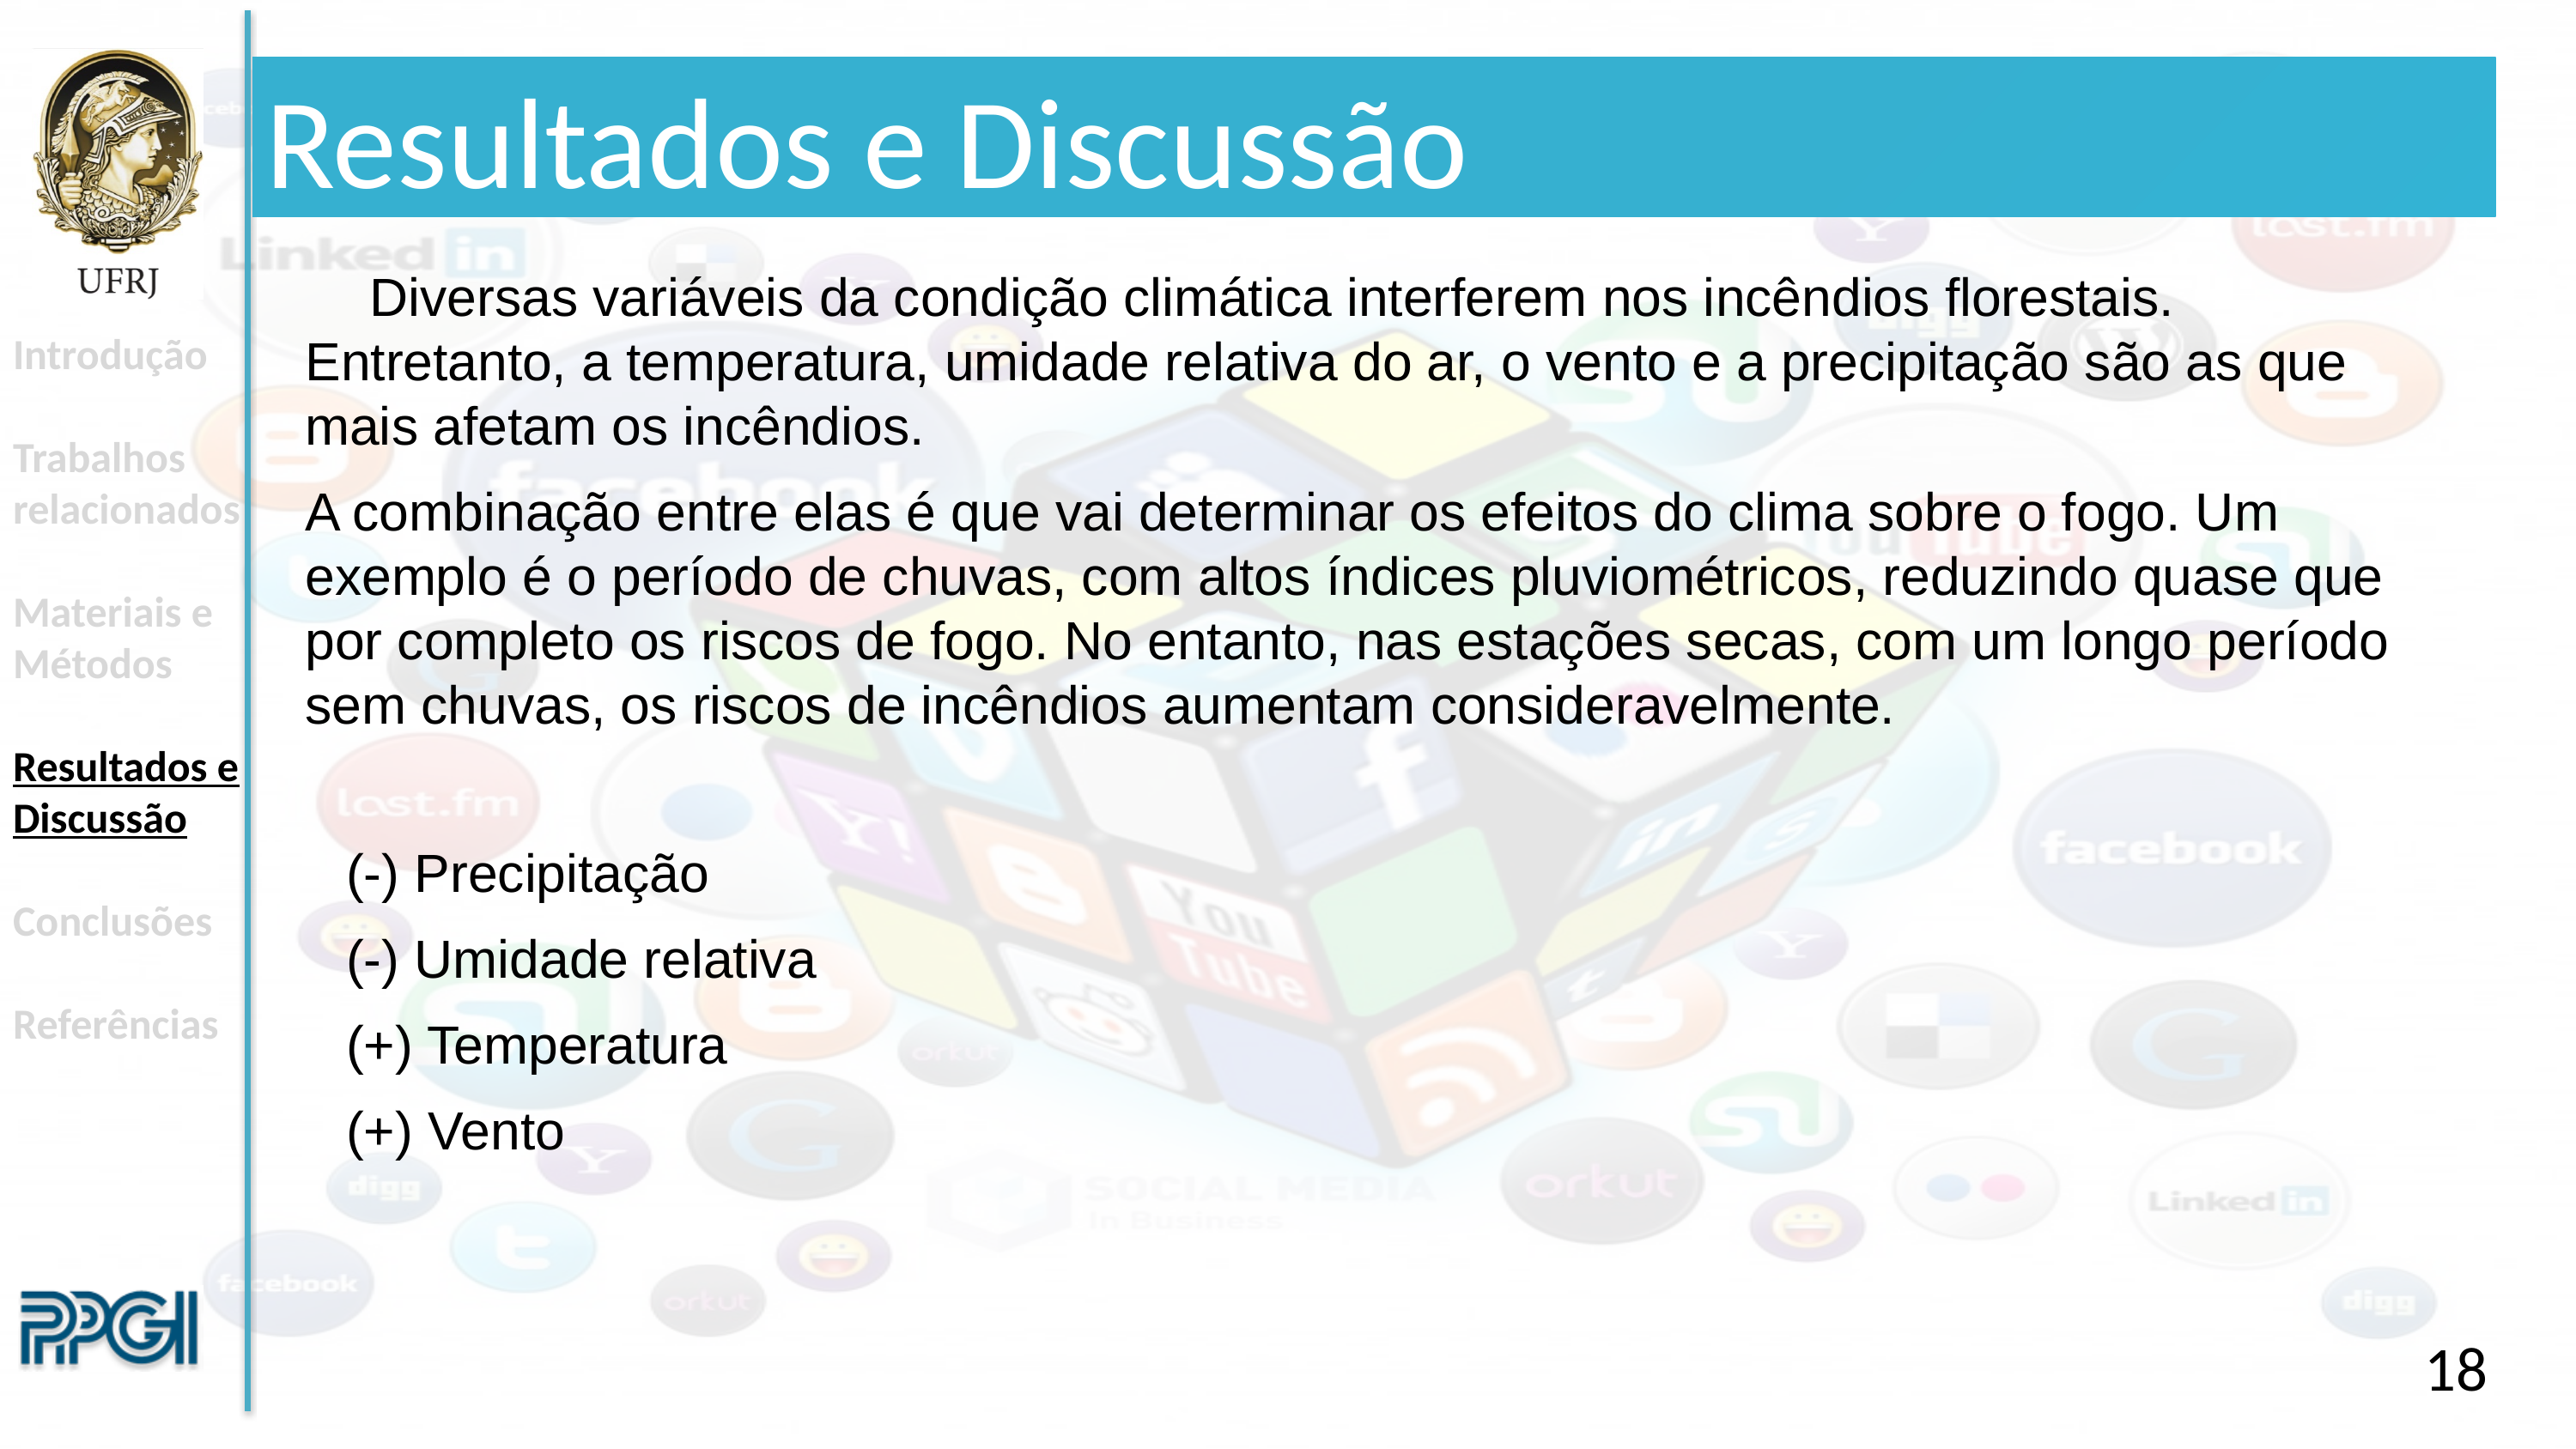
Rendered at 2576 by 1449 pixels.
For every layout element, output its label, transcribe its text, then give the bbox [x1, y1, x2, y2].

text_box Resultados e Discussão [254, 57, 2496, 217]
picture [17, 1285, 204, 1372]
picture [32, 48, 204, 300]
slide_number 18 [2200, 1340, 2501, 1392]
text_box (-) Precipitação (-) Umidade relativa (+) Temperatura (+) Vento [333, 826, 2496, 1173]
text_box Diversas variáveis da condição climática interferem nos incêndios florestais. Entretanto, a temperatura, umidade relativa do ar, o vento e a precipitação são as que mais afetam os incêndios. A combinação entre elas é que vai determinar os efeitos do clima sobre o fogo. Um exemplo é o período de chuvas, com altos índices pluviométricos, reduzindo quase que por completo os riscos de fogo. No entanto, nas estações secas, com um longo período sem chuvas, os riscos de incêndios aumentam consideravelmente. [292, 250, 2455, 748]
text_box Introdução Trabalhos relacionados Materiais e Métodos Resultados e Discussão Conclusões Referências [0, 320, 244, 1055]
